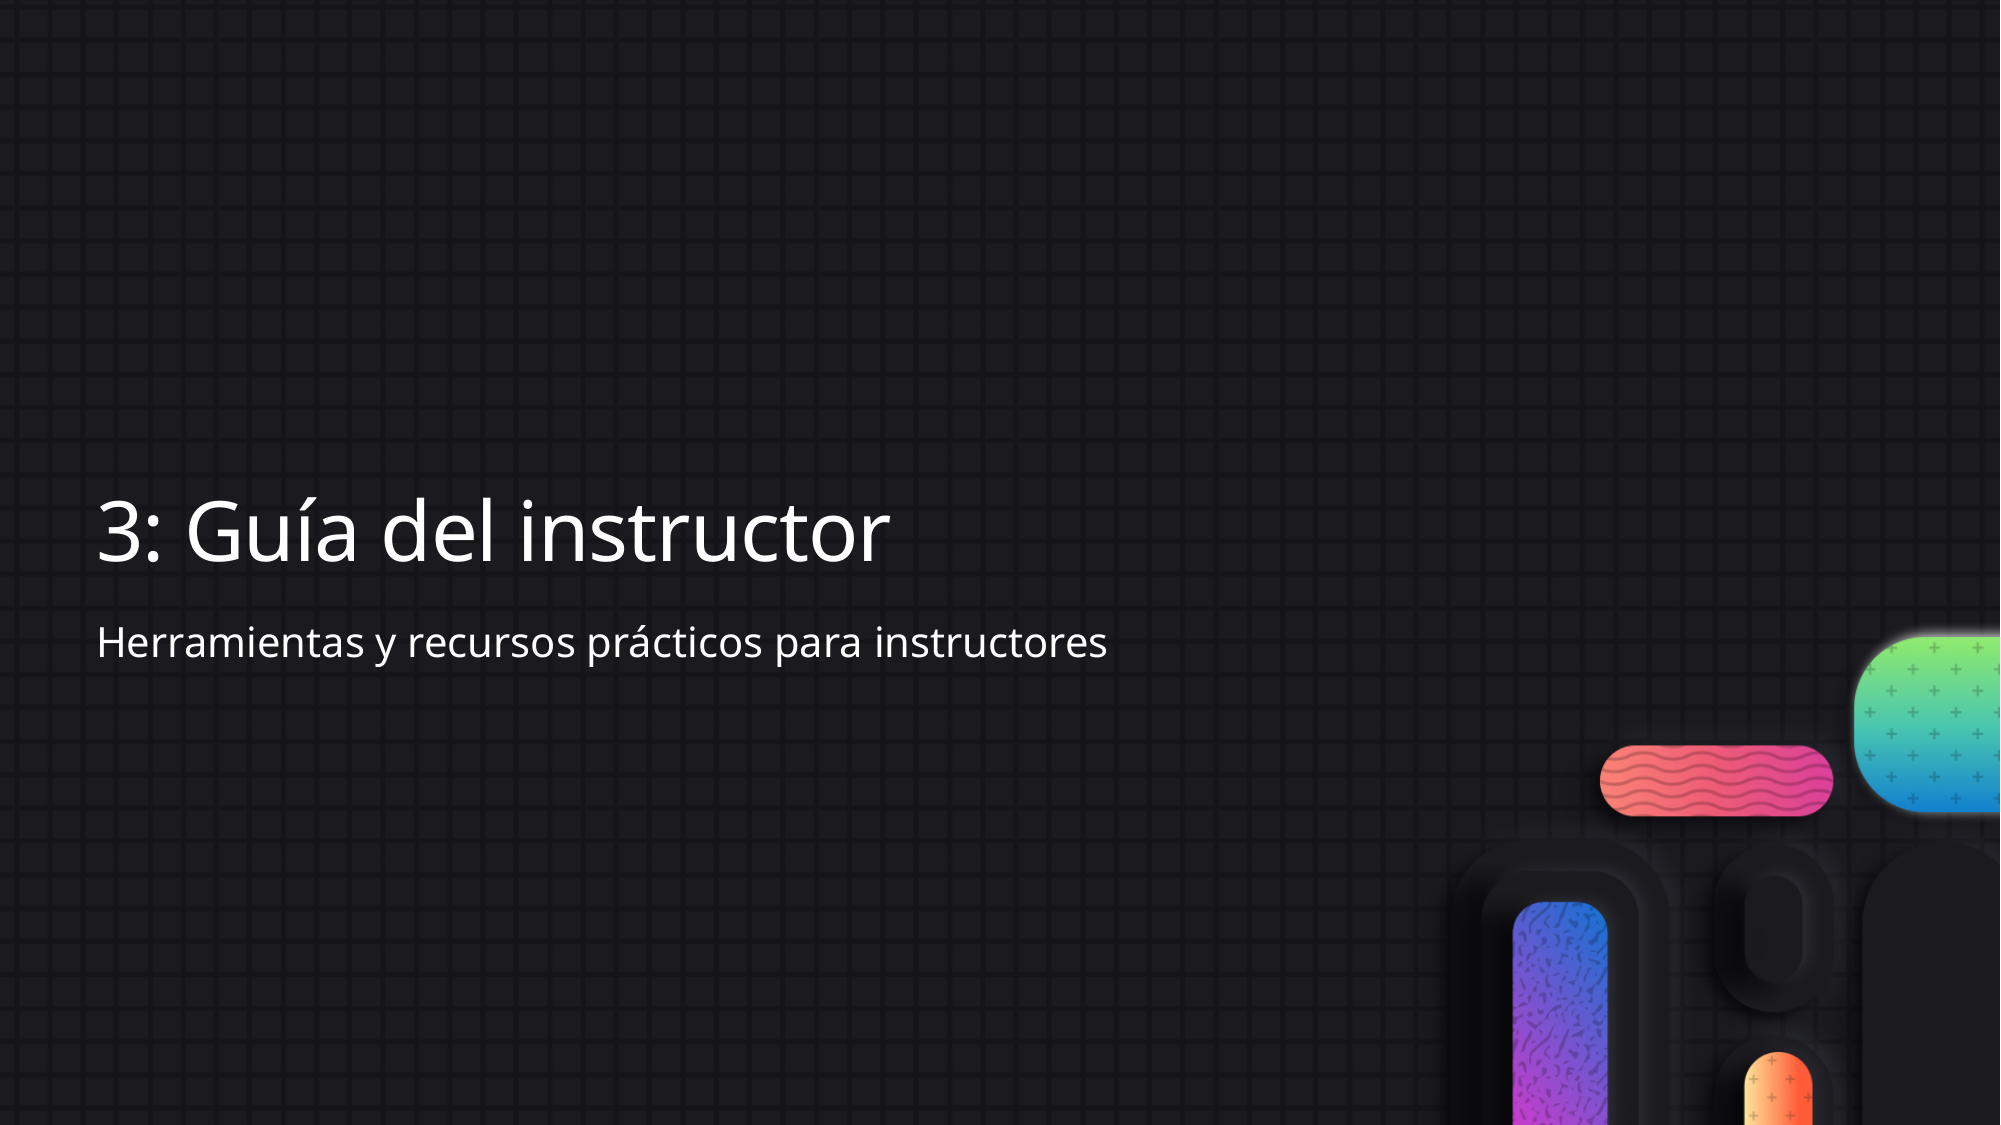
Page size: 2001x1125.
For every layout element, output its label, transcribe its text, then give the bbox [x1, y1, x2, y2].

title 3: Guía del instructor [96, 488, 1599, 580]
picture [0, 0, 2000, 1125]
list Herramientas y recursos prácticos para instructores [96, 615, 1116, 666]
